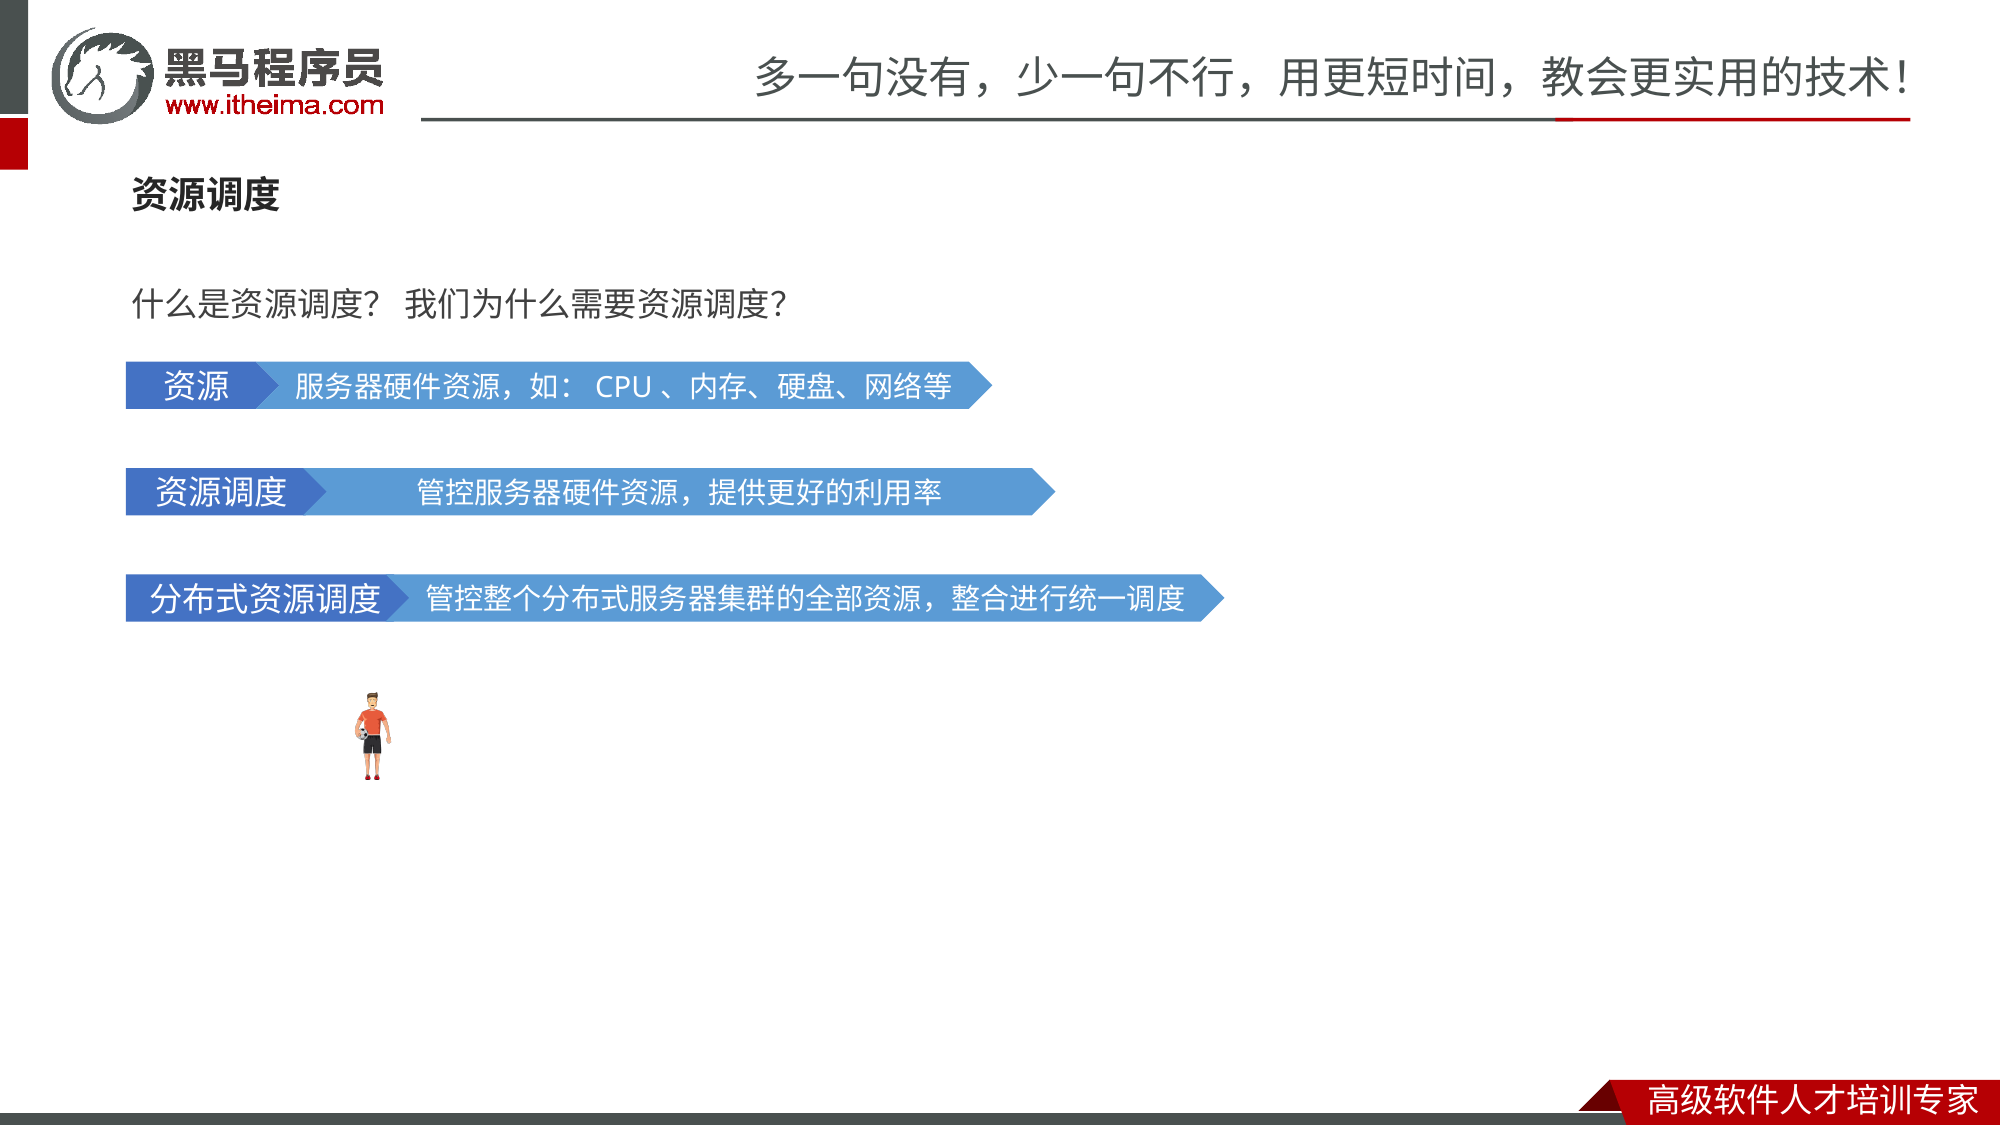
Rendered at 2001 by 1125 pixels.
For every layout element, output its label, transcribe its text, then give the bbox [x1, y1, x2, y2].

picture [329, 692, 417, 780]
text_box 资源调度 [124, 466, 324, 517]
text_box 管控整个分布式服务器集群的全部资源，整合进行统一调度 [383, 573, 1227, 623]
text_box 分布式资源调度 [124, 573, 406, 623]
picture [50, 26, 384, 125]
text_box 资源 [124, 360, 277, 410]
list 什么是资源调度？ 我们为什么需要资源调度？ [116, 255, 1872, 964]
text_box 服务器硬件资源，如：CPU、内存、硬盘、网络等 [253, 360, 994, 410]
list 资源调度 [116, 154, 1872, 239]
text_box 管控服务器硬件资源，提供更好的利用率 [300, 466, 1058, 517]
